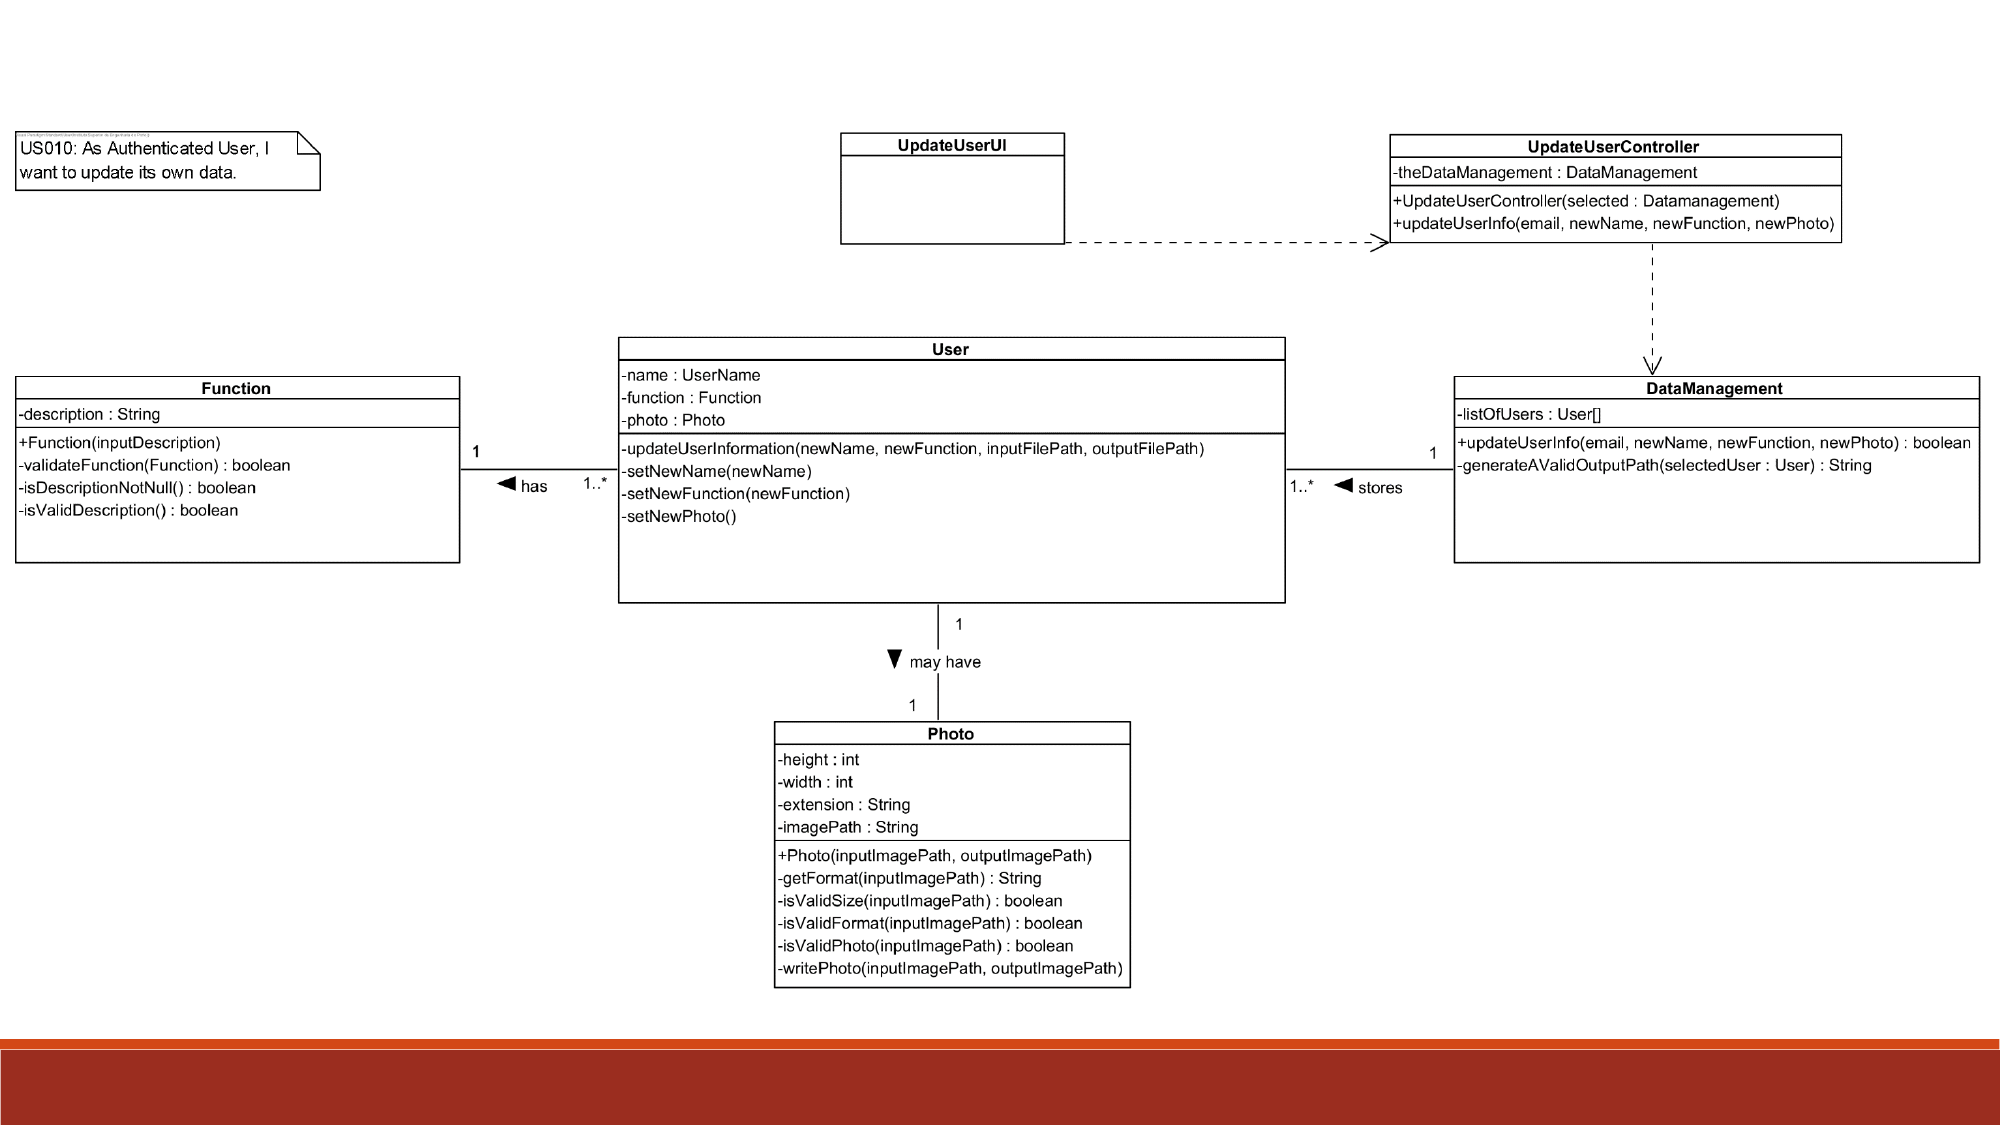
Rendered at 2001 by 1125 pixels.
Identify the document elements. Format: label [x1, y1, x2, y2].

picture [14, 131, 1985, 994]
